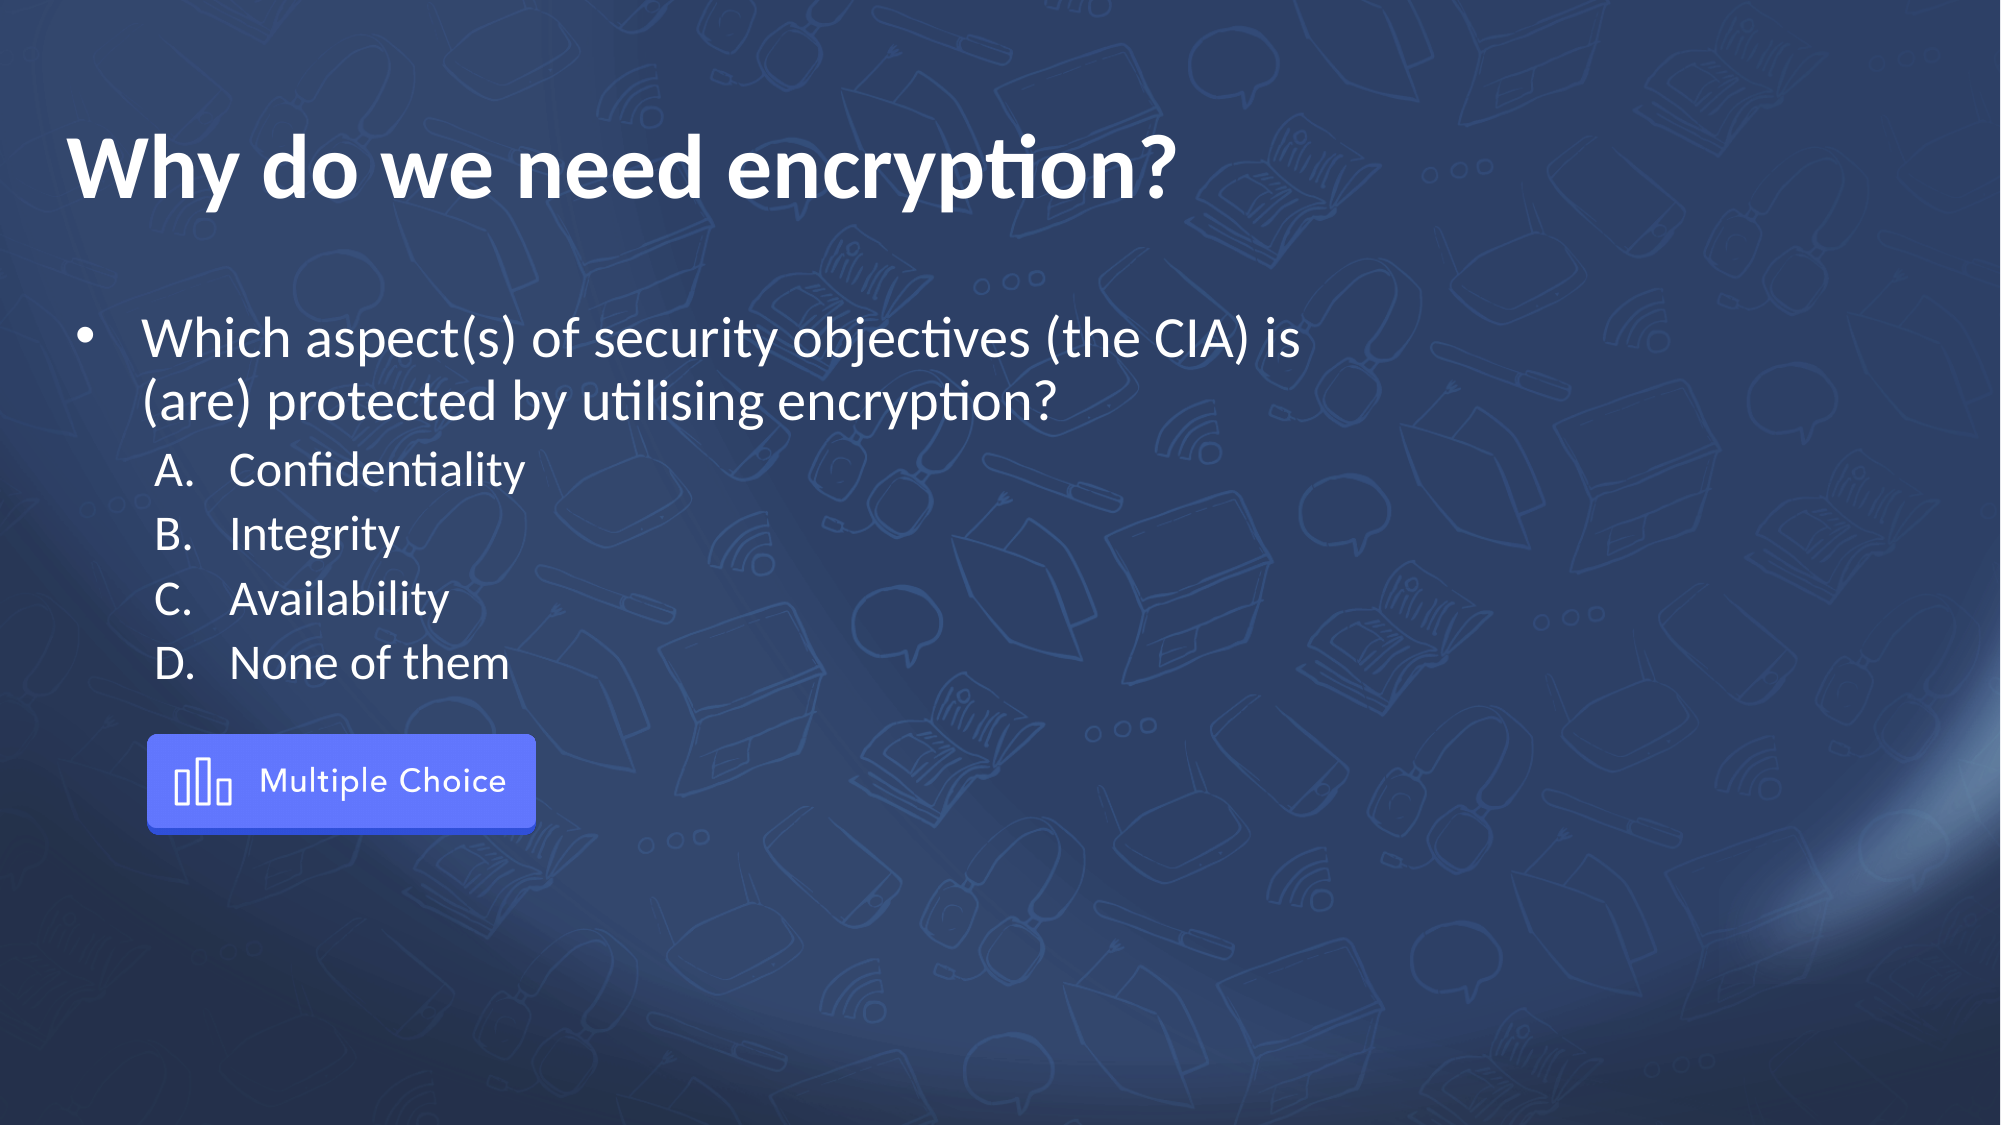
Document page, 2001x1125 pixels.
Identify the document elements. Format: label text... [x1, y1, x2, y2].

list Which aspect(s) of security objectives (the CIA) is (are) protected by utilising encryption? Confidentiality Integrity Availability None of them [51, 299, 1413, 1107]
title Why do we need encryption? [51, 59, 1950, 278]
picture [0, 0, 2001, 1125]
